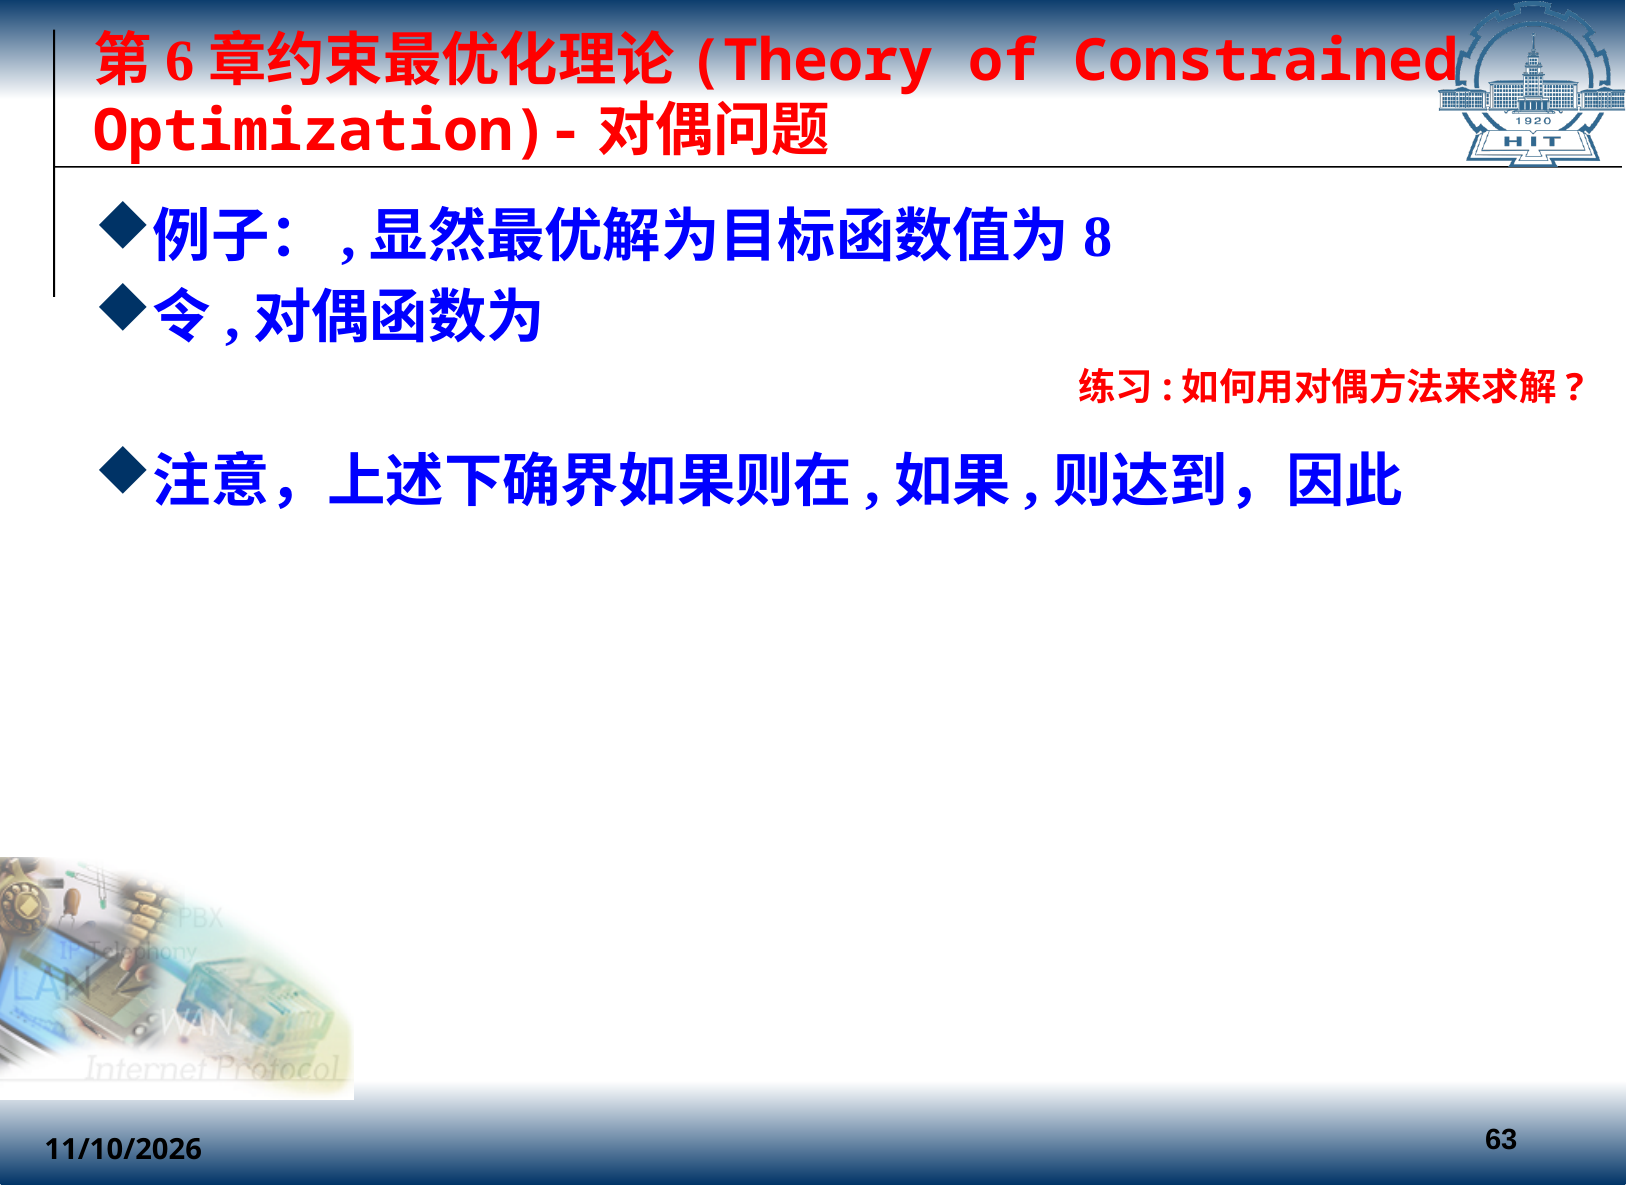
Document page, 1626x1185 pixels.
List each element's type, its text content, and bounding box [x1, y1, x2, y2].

picture [1438, 1, 1626, 167]
picture [0, 857, 354, 1100]
text_box 练习:如何用对偶方法来求解? [1063, 355, 1599, 416]
title 第6章约束最优化理论(Theory of Constrained Optimization)-对偶问题 [78, 29, 1498, 155]
